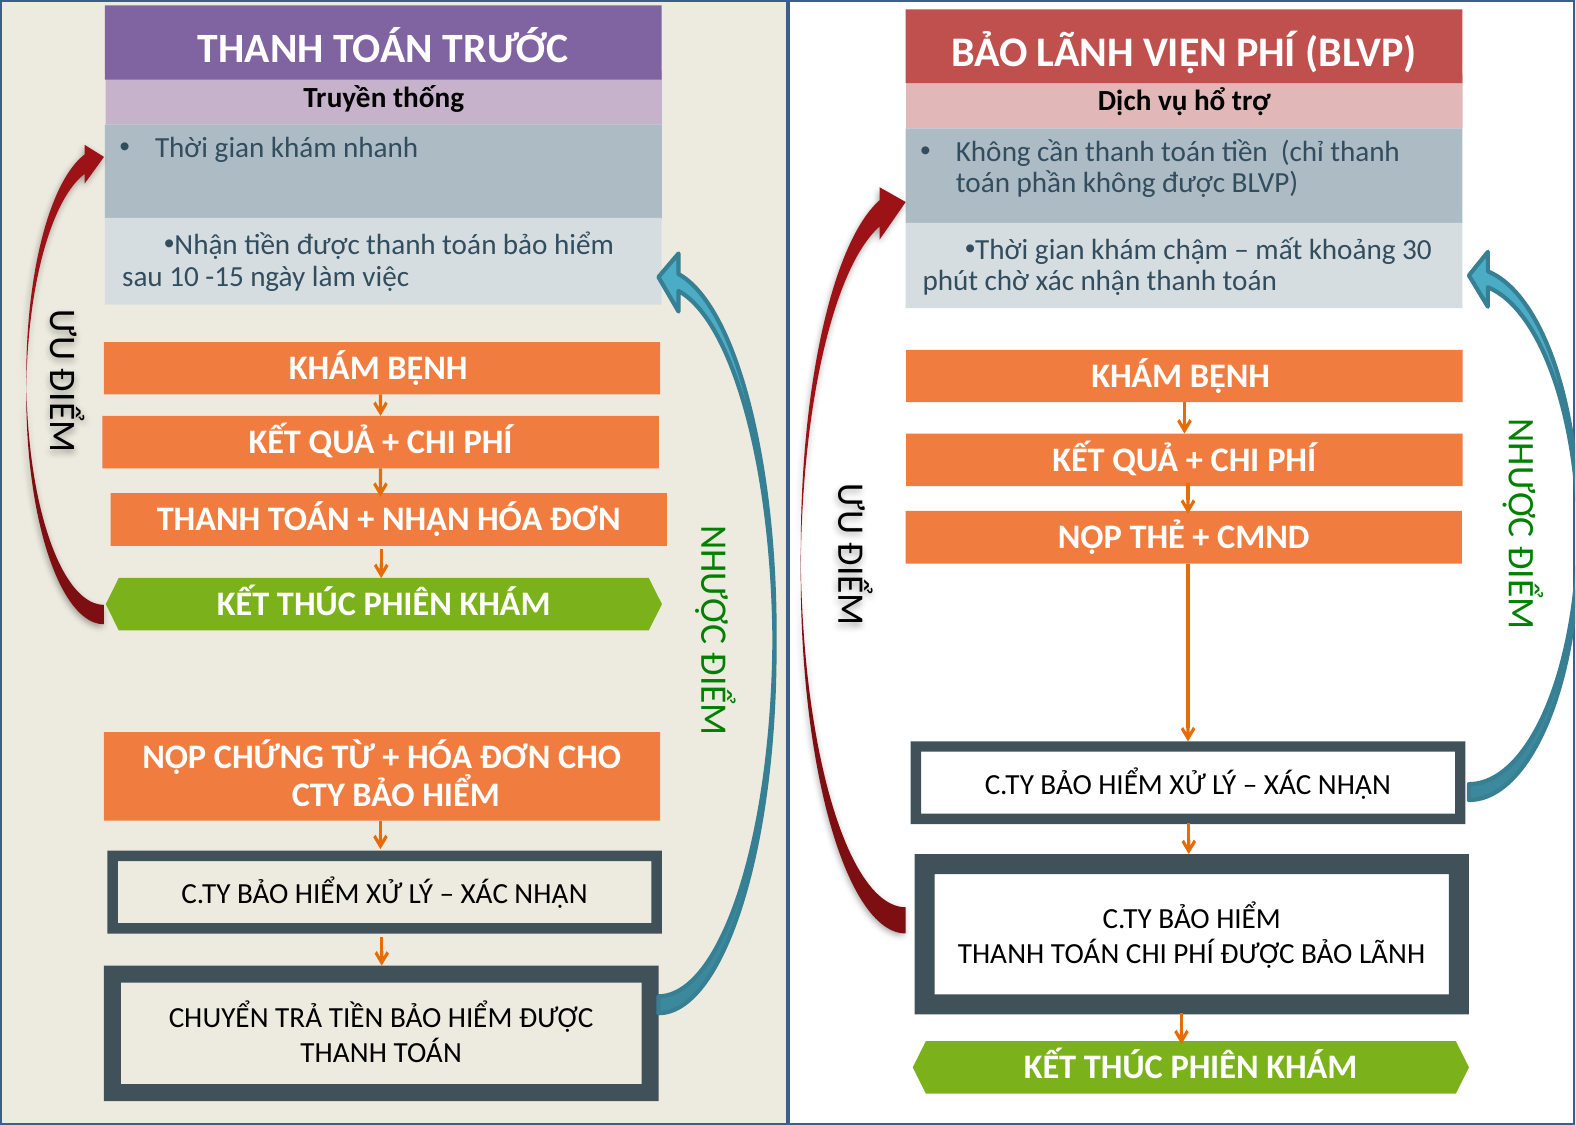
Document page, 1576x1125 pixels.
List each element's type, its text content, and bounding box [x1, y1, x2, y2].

text_box Truyền thống [105, 80, 662, 124]
text_box KẾT QUẢ + CHI PHÍ [102, 415, 659, 469]
text_box BẢO LÃNH VIỆN PHÍ (BLVP) [905, 9, 1463, 84]
text_box KẾT QUẢ + CHI PHÍ [906, 433, 1463, 487]
text_box Thời gian khám nhanh [104, 124, 662, 217]
text_box Nhận tiền được thanh toán bảo hiểm sau 10 -15 ngày làm việc [104, 217, 662, 305]
text_box NHƯỢC ĐIỂM [1467, 249, 1576, 516]
text_box Nộp thẻ + cmnd [905, 510, 1462, 564]
text_box THANH TOÁN + NHẬN HÓA ĐƠN [110, 493, 667, 546]
text_box ƯU ĐIỂM [800, 187, 906, 934]
text_box KẾT THÚC PHIÊN KHÁM [105, 577, 662, 631]
text_box C.TY BẢO HIỂM XỬ LÝ – XÁC NHẬN [910, 741, 1466, 825]
text_box [786, 0, 1576, 1125]
text_box NHƯỢC ĐIỂM [656, 251, 777, 1016]
text_box NHƯỢC ĐIỂM [1466, 551, 1576, 803]
text_box Thời gian khám chậm – mất khoảng 30 phút chờ xác nhận thanh toán [905, 222, 1463, 309]
text_box Dịch vụ hổ trợ [906, 84, 1463, 128]
text_box THANH TOÁN TRƯỚC [104, 5, 662, 80]
text_box Không cần thanh toán tiền (chỉ thanh toán phần không được BLVP) [905, 128, 1463, 222]
text_box KẾT THÚC PHIÊN KHÁM [912, 1041, 1469, 1094]
text_box KHÁM BỆNH [103, 342, 661, 395]
text_box NỘP CHỨNG TỪ + HÓA ĐƠN CHO CTY BẢO HIỂM [103, 732, 661, 821]
text_box ƯU ĐIỂM [26, 144, 104, 625]
text_box [0, 0, 786, 1125]
text_box C.TY BẢO HIỂM THANH TOÁN CHI PHÍ ĐƯỢC BẢO LÃNH [914, 854, 1469, 1015]
text_box C.TY BẢO HIỂM XỬ LÝ – XÁC NHẬN [107, 850, 662, 934]
text_box CHUYỂN TRẢ TIỀN BẢO HIỂM ĐƯỢC THANH TOÁN [103, 965, 659, 1102]
text_box KHÁM BỆNH [906, 349, 1463, 403]
